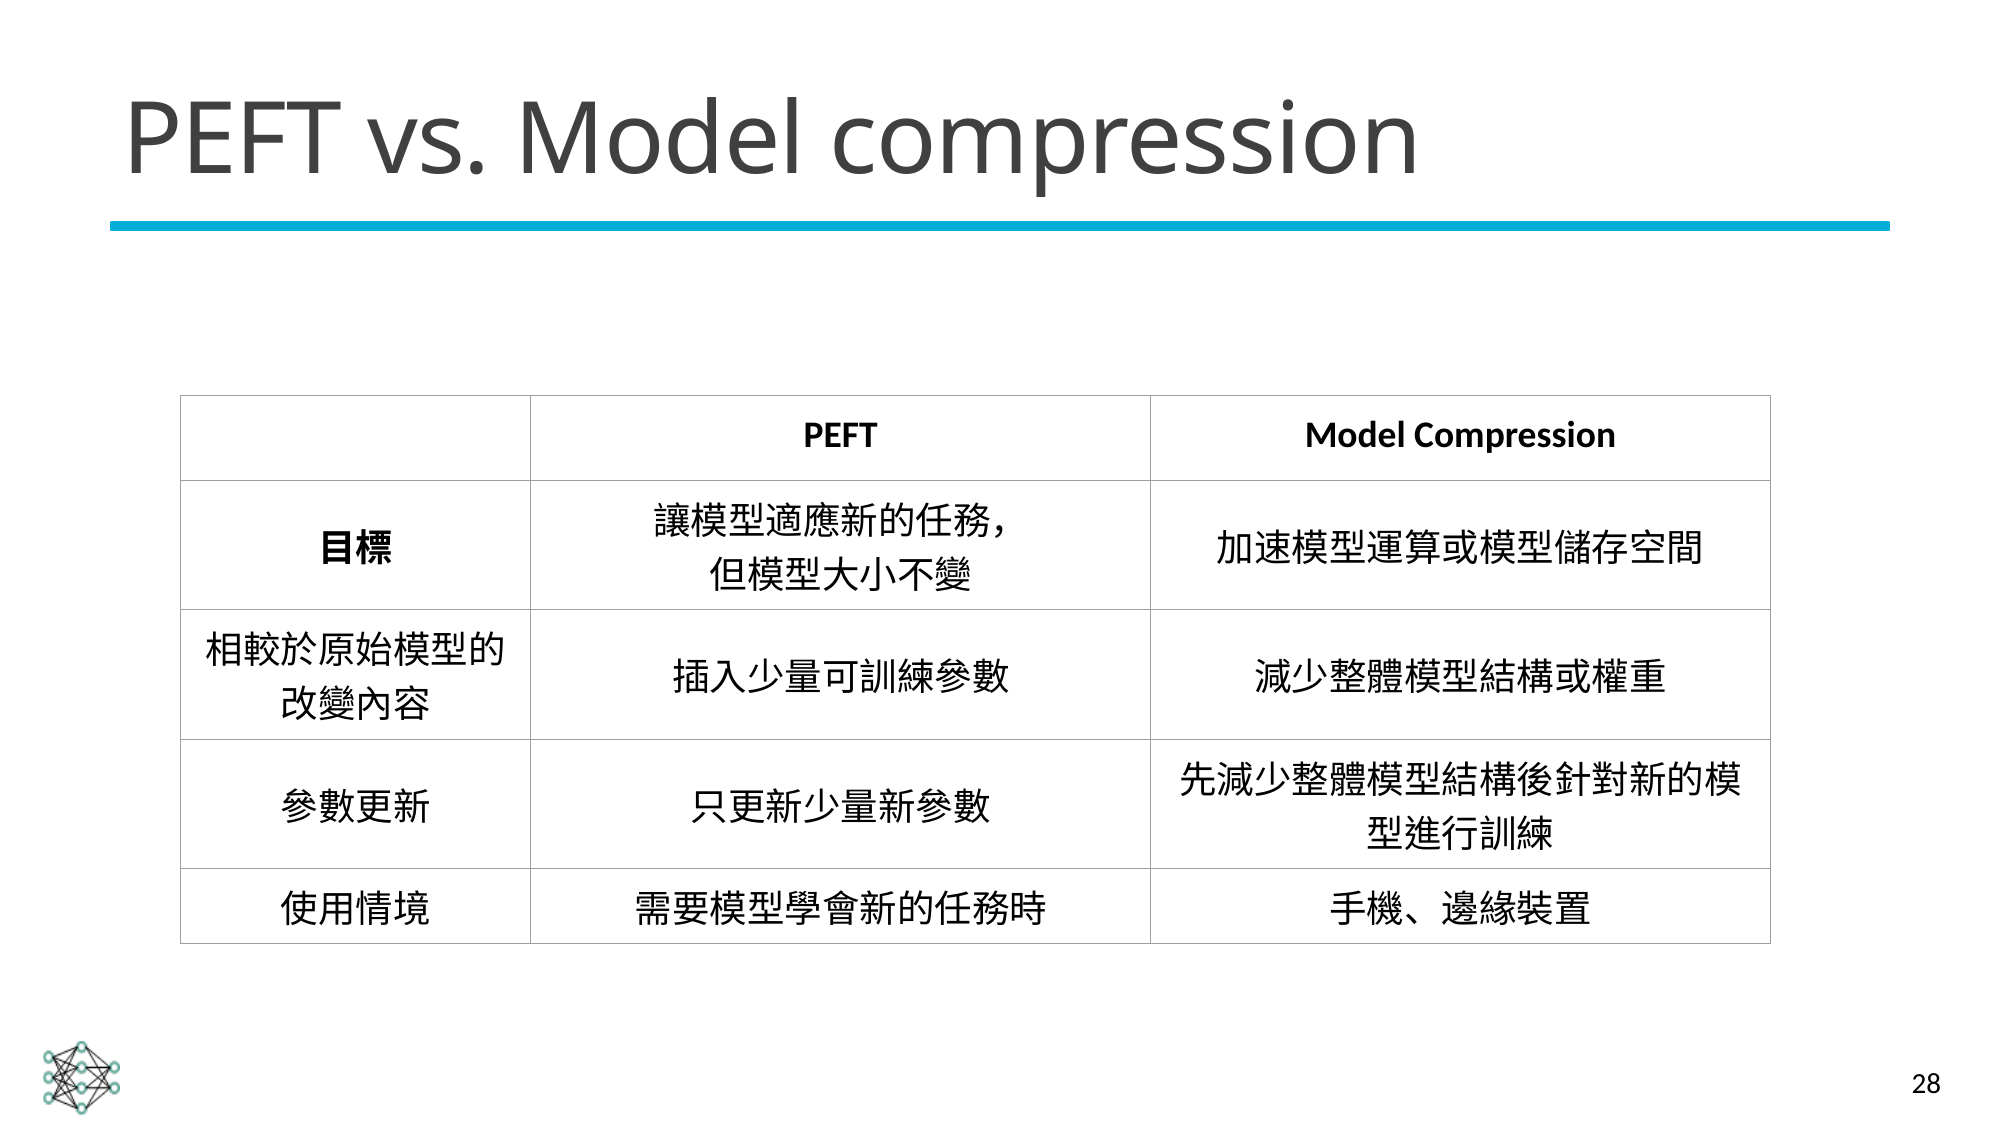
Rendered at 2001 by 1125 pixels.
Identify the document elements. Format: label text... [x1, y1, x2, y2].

table_cell 讓模型適應新的任務， 但模型大小不變 [531, 481, 1150, 609]
title PEFT vs. Model compression [107, 58, 1899, 228]
table_cell 加速模型運算或模型儲存空間 [1151, 481, 1770, 609]
table_cell 減少整體模型結構或權重 [1151, 610, 1770, 739]
slide_number 28 [1740, 1052, 1957, 1113]
table_cell 使用情境 [181, 869, 530, 943]
table_cell 參數更新 [181, 740, 530, 868]
picture [43, 1041, 120, 1116]
table_header [181, 396, 530, 480]
table_header Model Compression [1151, 396, 1770, 480]
table_cell 只更新少量新參數 [531, 740, 1150, 868]
table_header PEFT [531, 396, 1150, 480]
table_cell 先減少整體模型結構後針對新的模型進行訓練 [1151, 740, 1770, 868]
table_cell 手機、邊緣裝置 [1151, 869, 1770, 943]
table_cell 相較於原始模型的改變內容 [181, 610, 530, 739]
table_cell 目標 [181, 481, 530, 609]
table_cell 插入少量可訓練參數 [531, 610, 1150, 739]
table_cell 需要模型學會新的任務時 [531, 869, 1150, 943]
